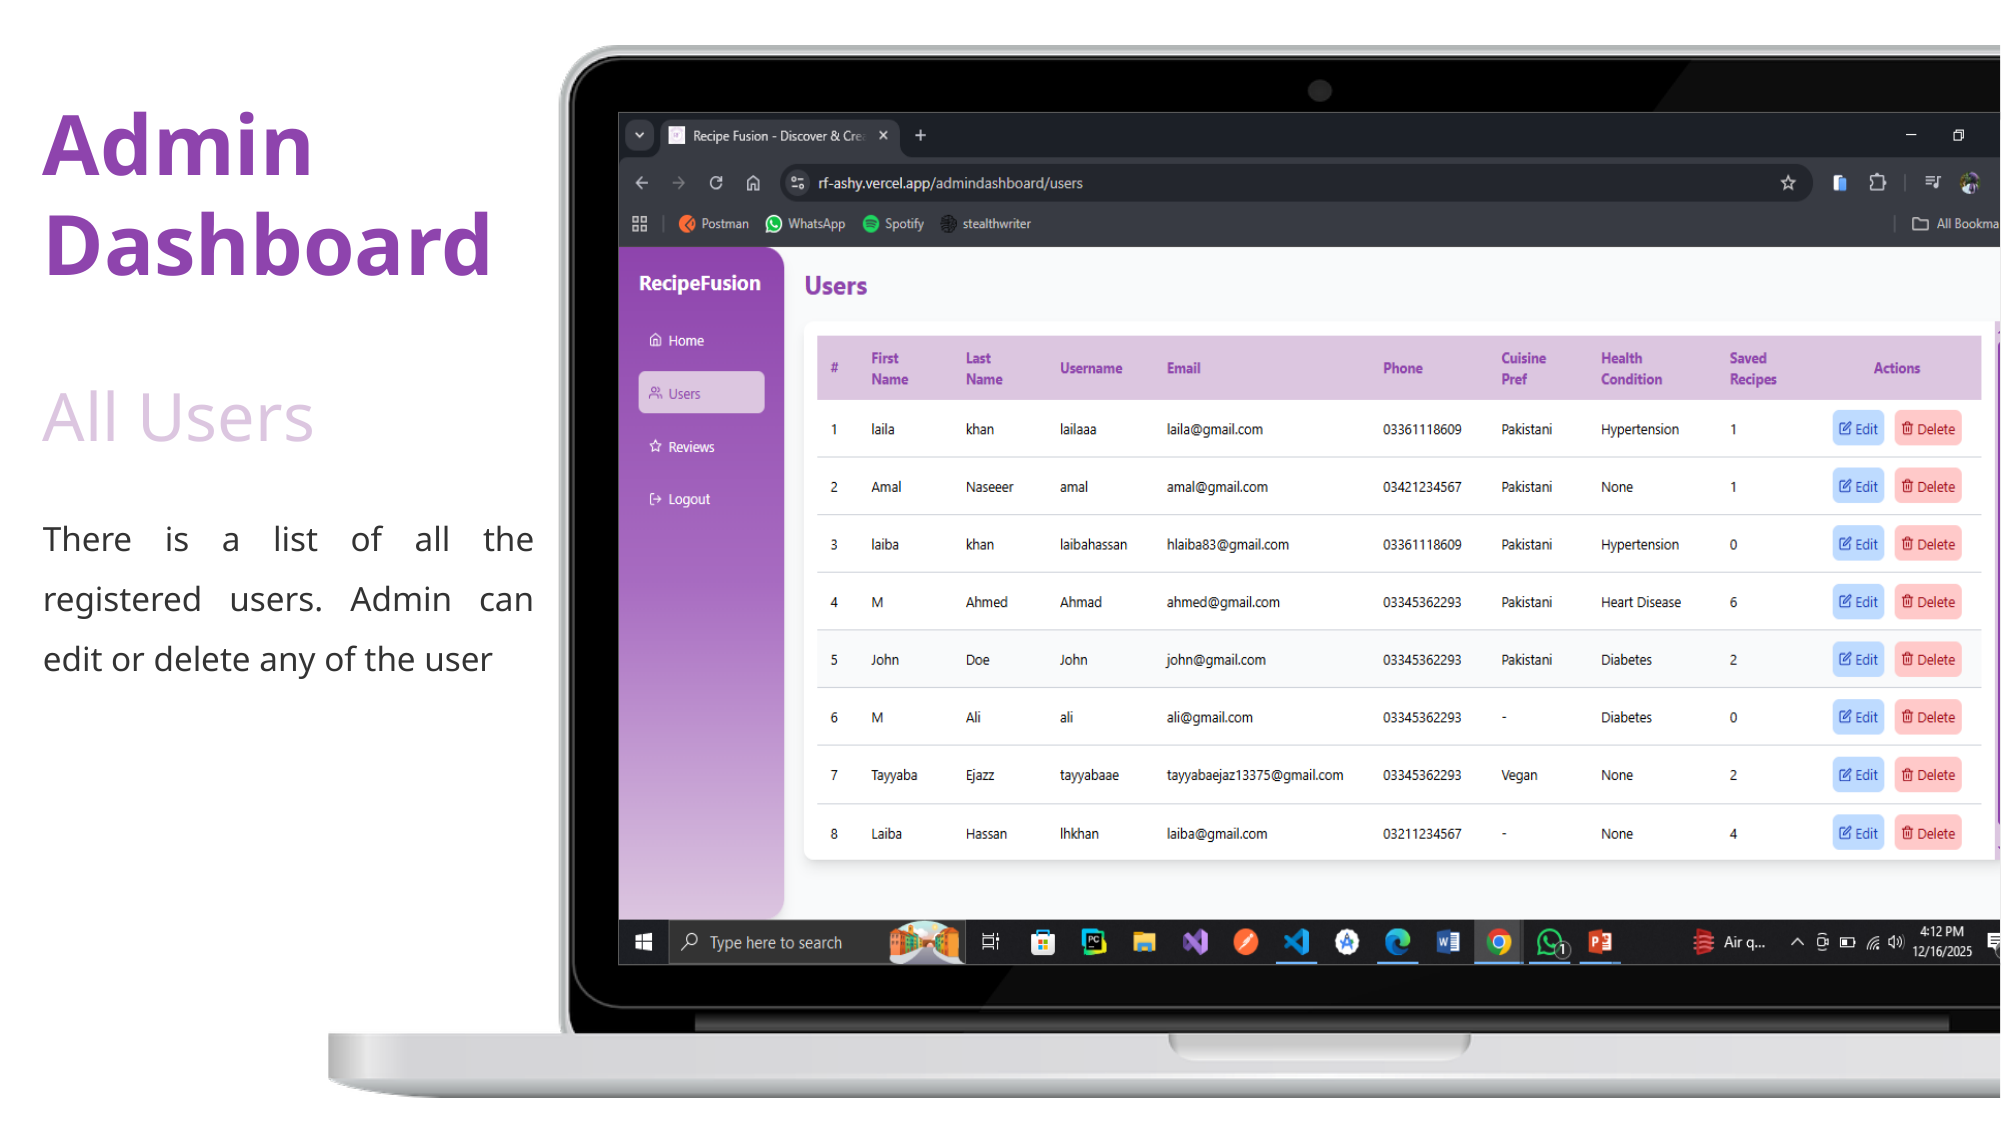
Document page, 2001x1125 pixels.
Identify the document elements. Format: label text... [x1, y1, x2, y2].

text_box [28, 376, 550, 749]
picture [328, 113, 2001, 1098]
text_box Admin Dashboard [28, 84, 619, 300]
picture [328, 45, 2001, 111]
